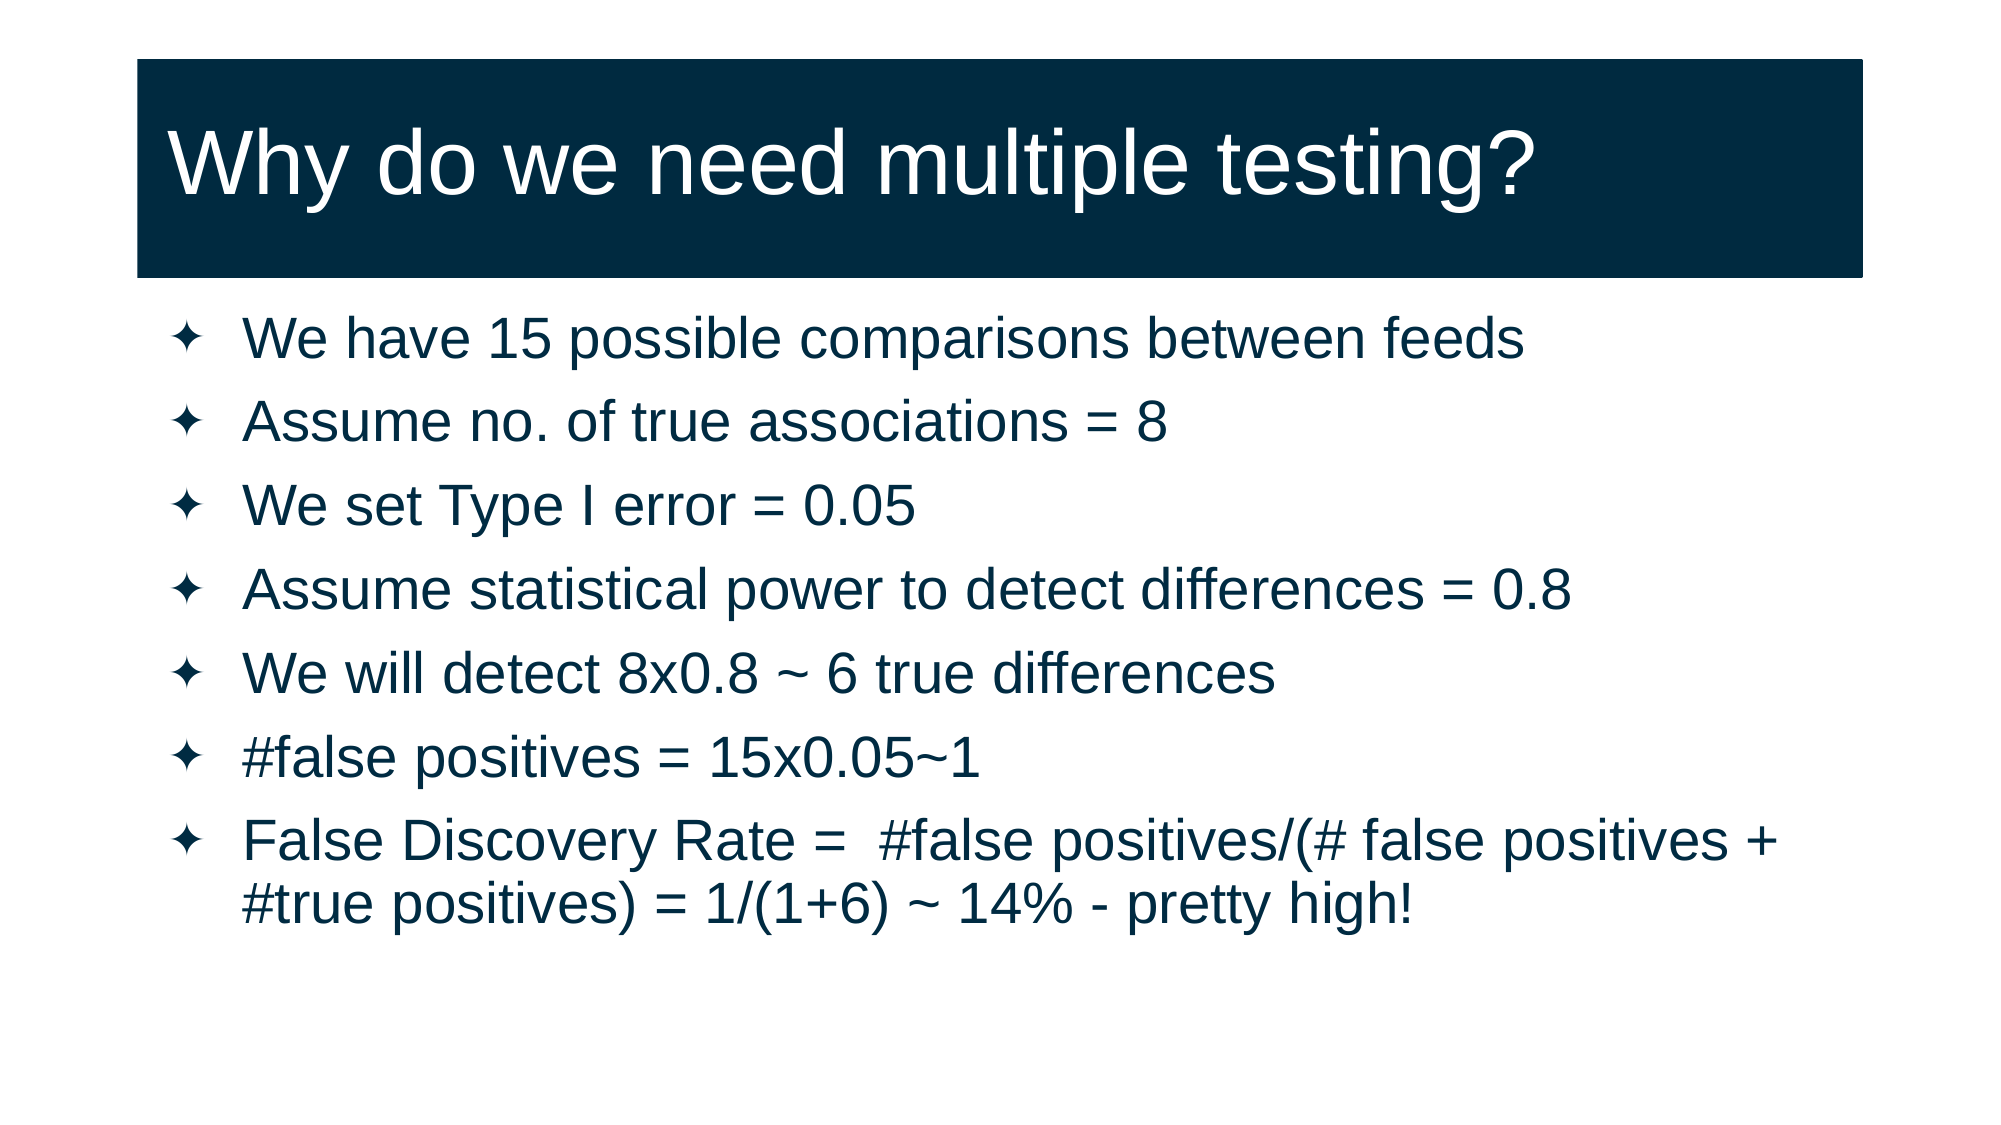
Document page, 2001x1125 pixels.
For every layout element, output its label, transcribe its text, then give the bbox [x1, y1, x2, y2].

title Why do we need multiple testing? [137, 59, 1863, 278]
list We have 15 possible comparisons between feeds Assume no. of true associations = 8 We set Type I error = 0.05 Assume statistical power to detect differences = 0.8 We will detect 8x0.8 ~ 6 true differences #false positives = 15x0.05~1 False Discovery Rate = #false positives/(# false positives + #true positives) = 1/(1+6) ~ 14% - pretty high! [137, 307, 1863, 943]
